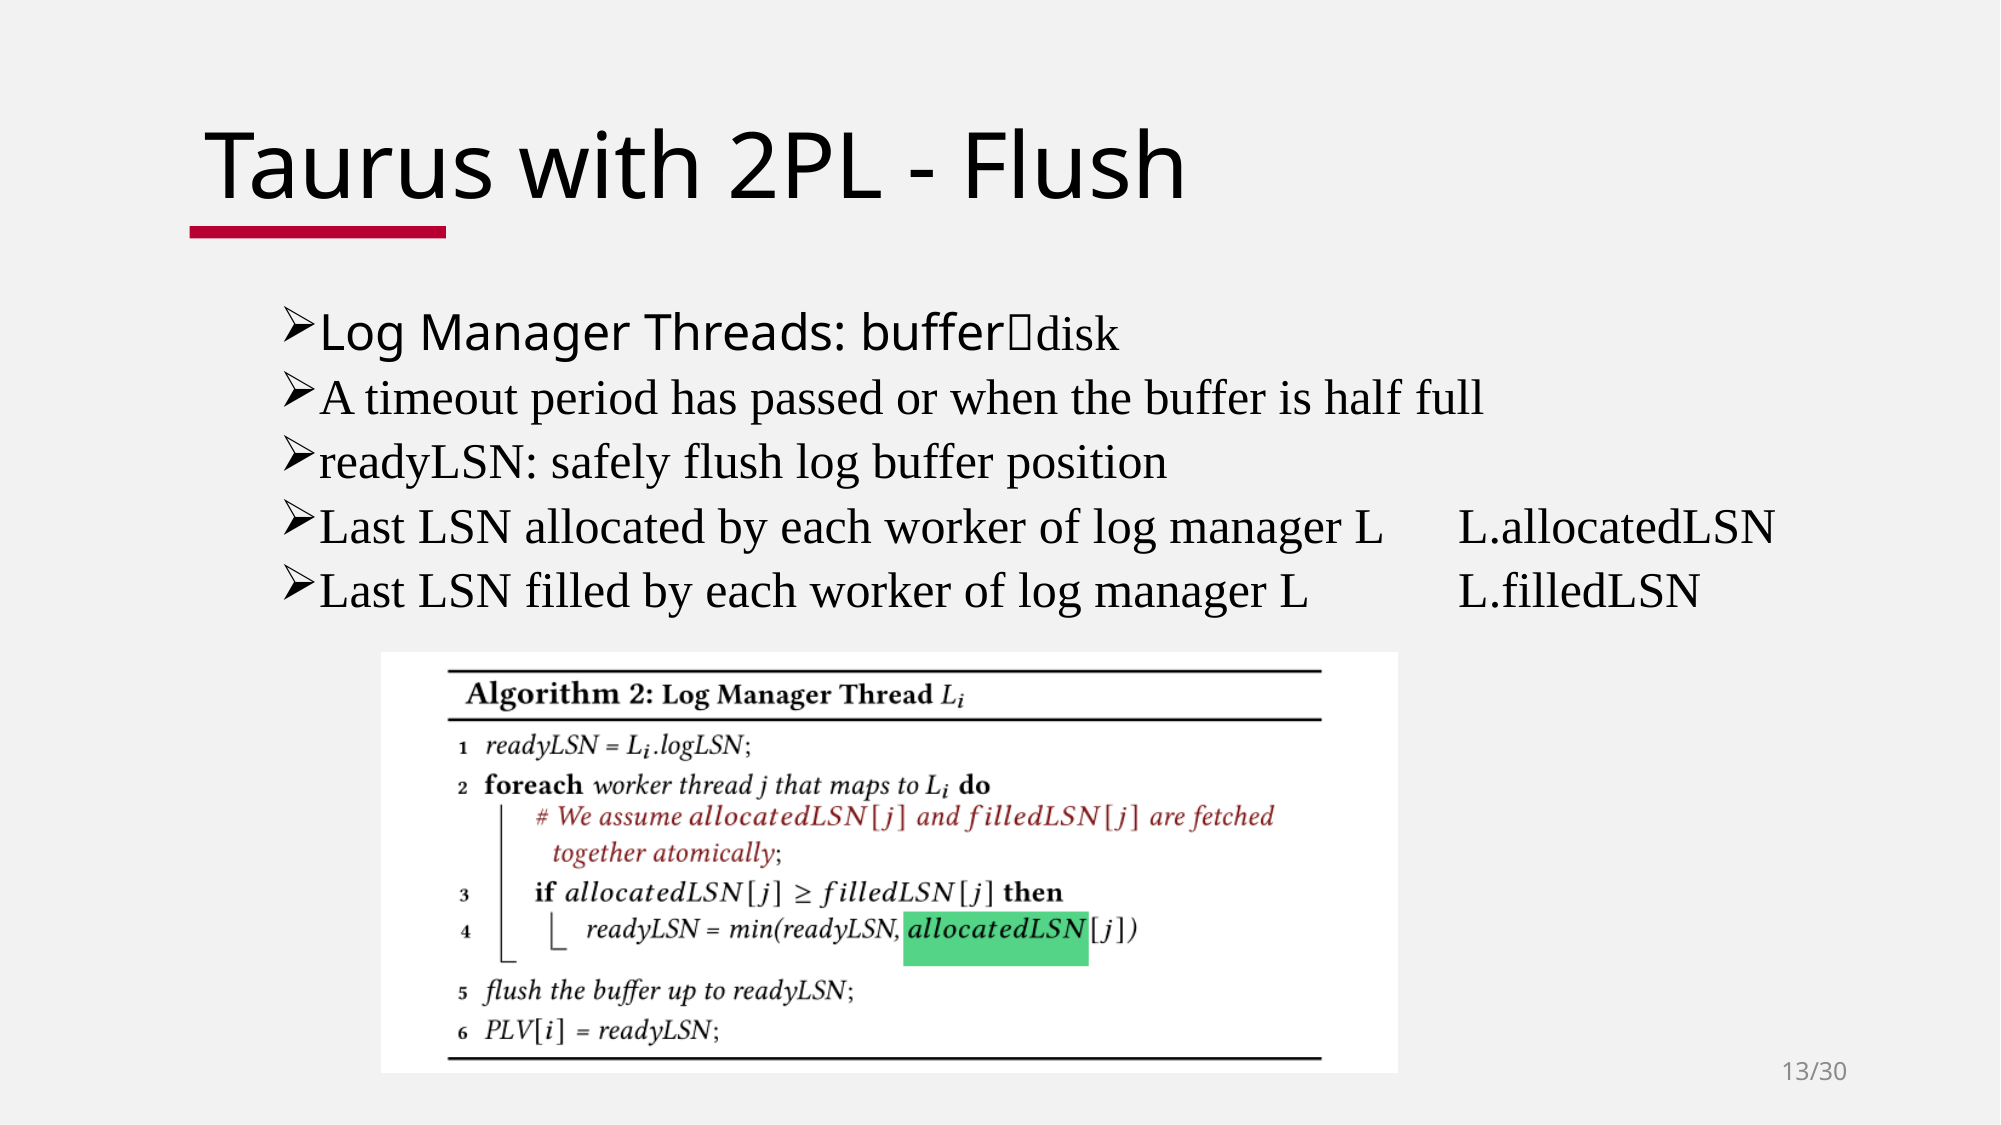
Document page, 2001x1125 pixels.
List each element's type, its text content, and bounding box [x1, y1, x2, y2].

slide_number 13/30 [1412, 1042, 1863, 1103]
title Taurus with 2PL - Flush [189, 59, 1863, 278]
list Log Manager Threads: bufferdisk A timeout period has passed or when the buffer is half full readyLSN: safely flush log buffer position Last LSN allocated by each worker of log manager L L.allocatedLSN Last LSN filled by each worker of log manager L L.filledLSN [189, 299, 1863, 1014]
picture [381, 652, 1398, 1073]
